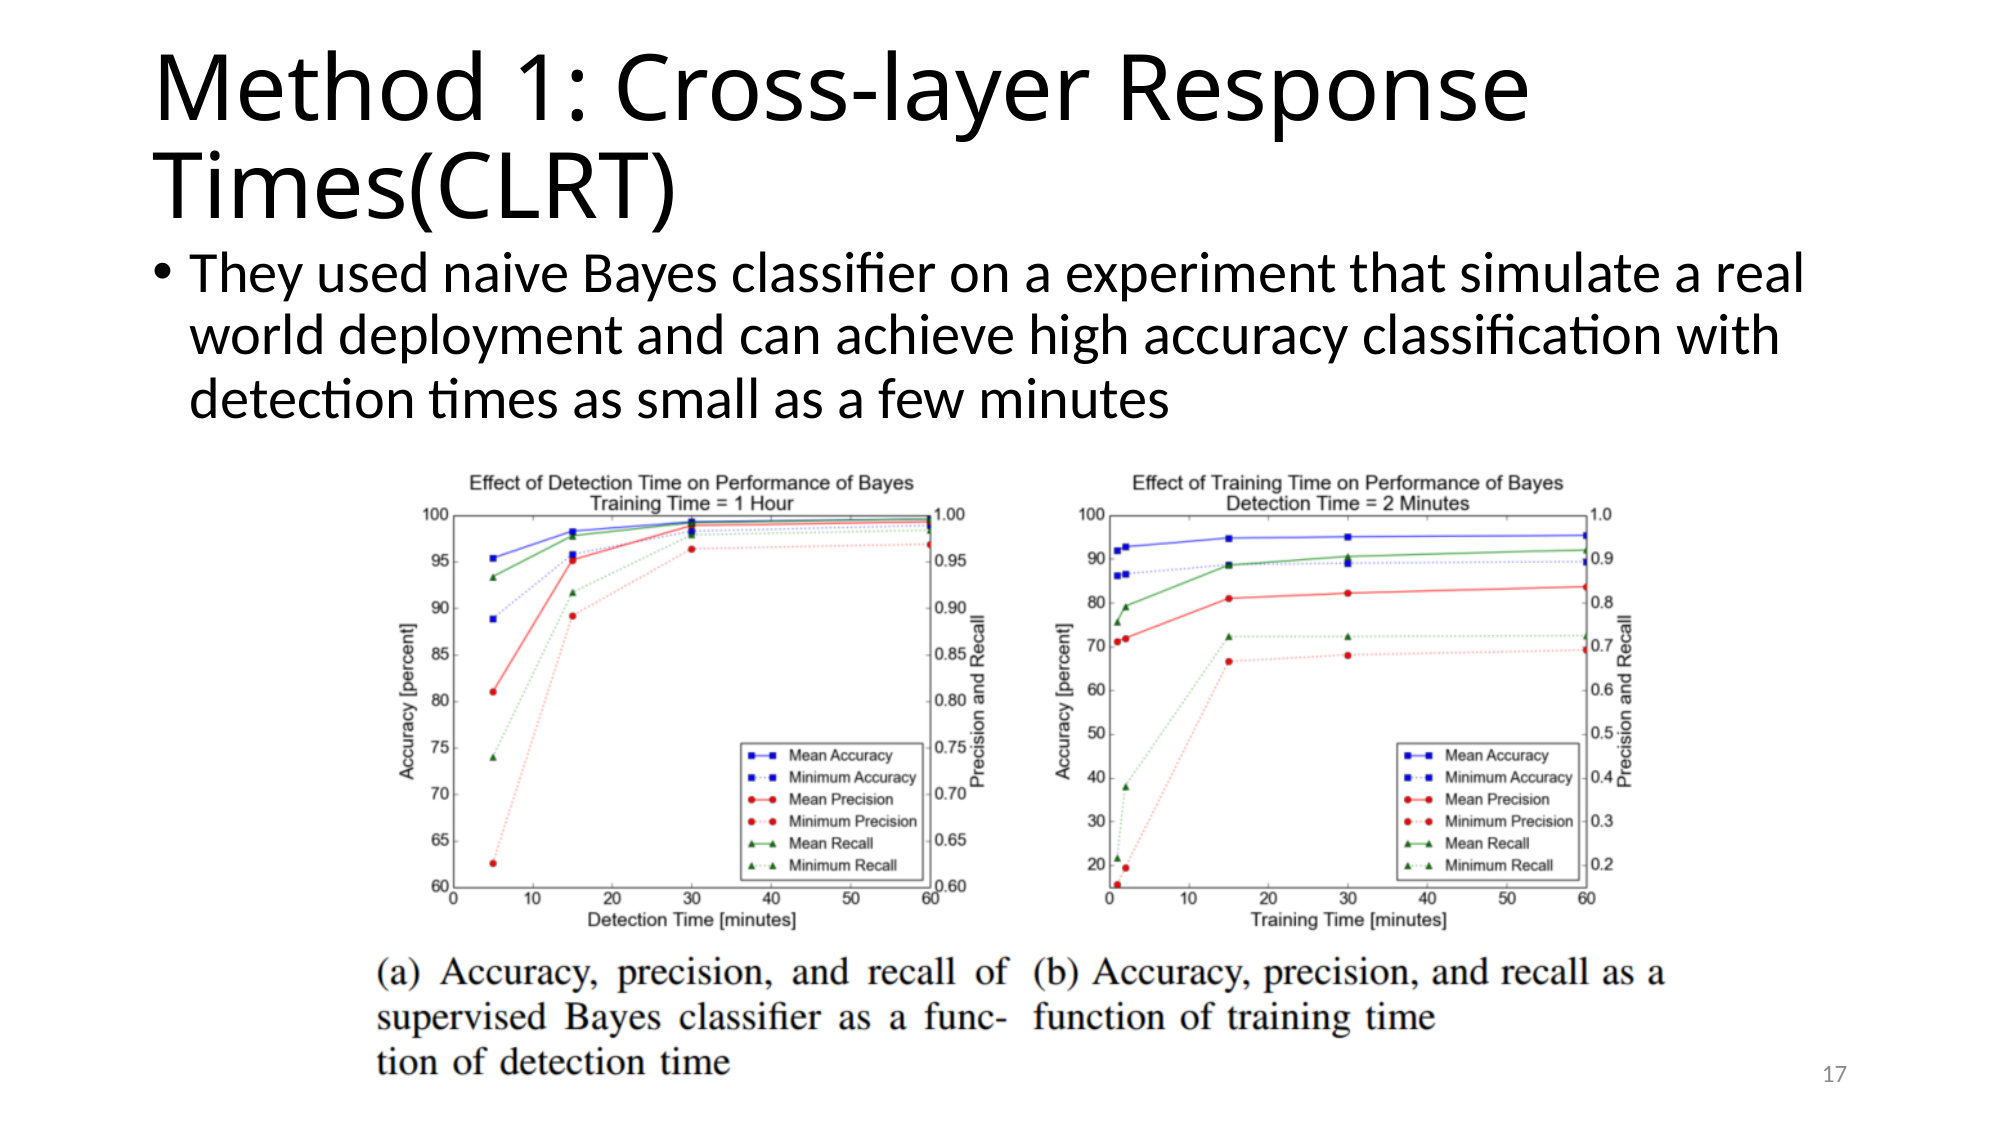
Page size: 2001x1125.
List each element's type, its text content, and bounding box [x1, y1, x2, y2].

title Method 1: Cross-layer Response Times(CLRT) [137, 31, 1863, 234]
picture [376, 451, 1668, 1082]
slide_number 17 [1412, 1042, 1863, 1103]
list They used naive Bayes classifier on a experiment that simulate a real world deployment and can achieve high accuracy classification with detection times as small as a few minutes [137, 234, 1907, 949]
